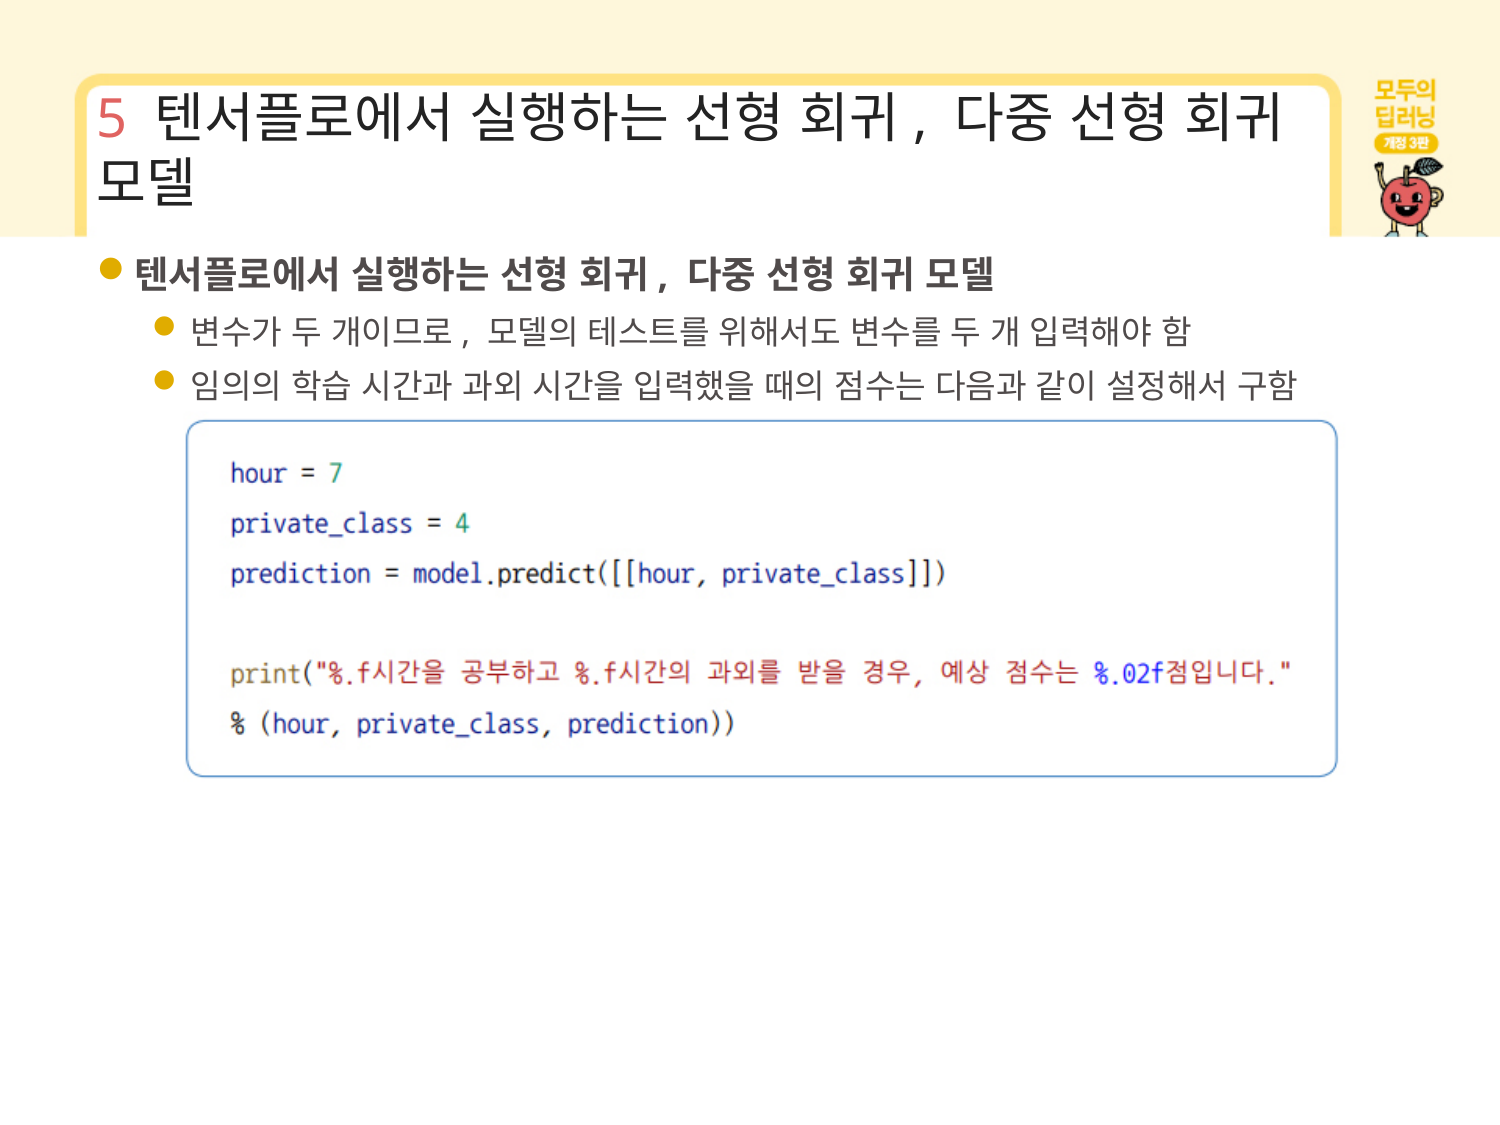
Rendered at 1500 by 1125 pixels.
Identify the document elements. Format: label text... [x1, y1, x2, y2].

list 텐서플로에서 실행하는 선형 회귀, 다중 선형 회귀 모델 변수가 두 개이므로, 모델의 테스트를 위해서도 변수를 두 개 입력해야 함 임의의 학습 시간과 과외 시간을 입력했을 때의 점수는 다음과 같이 설정해서 구함 [81, 239, 1412, 1054]
picture [0, 0, 1500, 1125]
title 5 텐서플로에서 실행하는 선형 회귀, 다중 선형 회귀 모델 [81, 90, 1412, 222]
